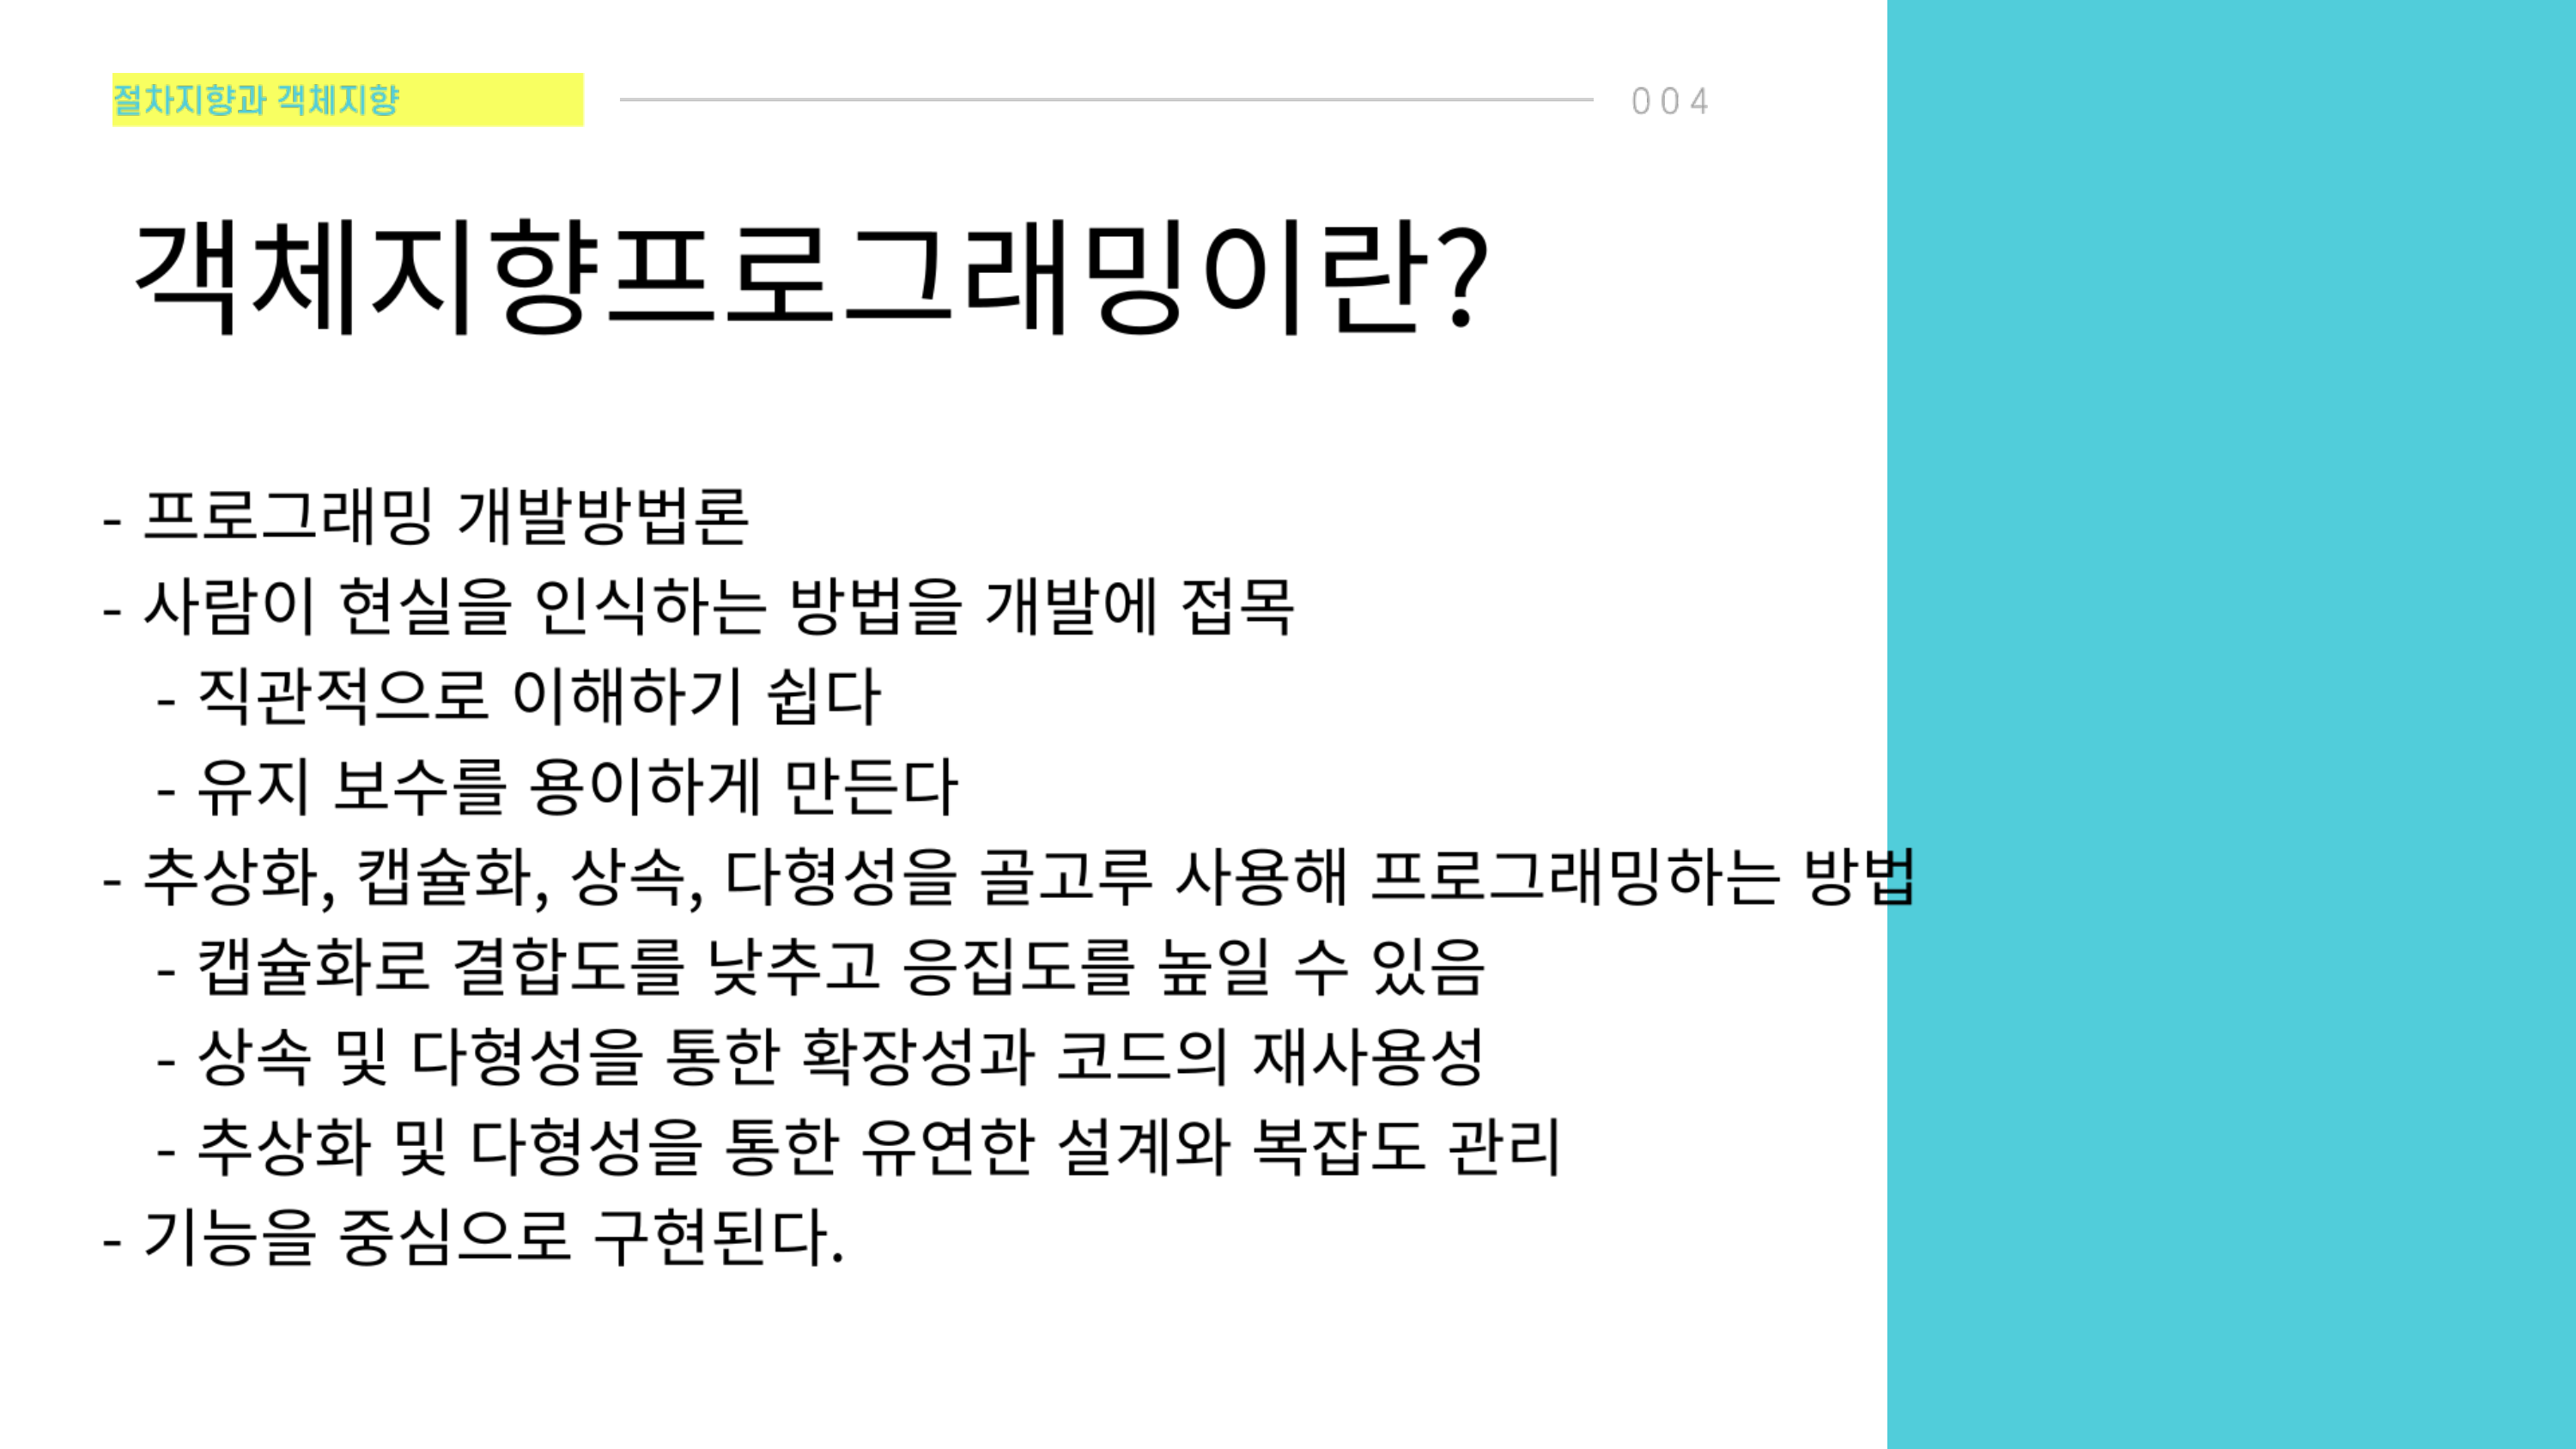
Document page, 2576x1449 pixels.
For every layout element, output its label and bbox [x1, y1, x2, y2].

text_box [1886, 0, 2576, 1449]
picture [1505, 69, 1722, 129]
text_box [112, 73, 1710, 128]
picture [92, 459, 1943, 1296]
picture [107, 69, 414, 130]
picture [66, 163, 1546, 396]
